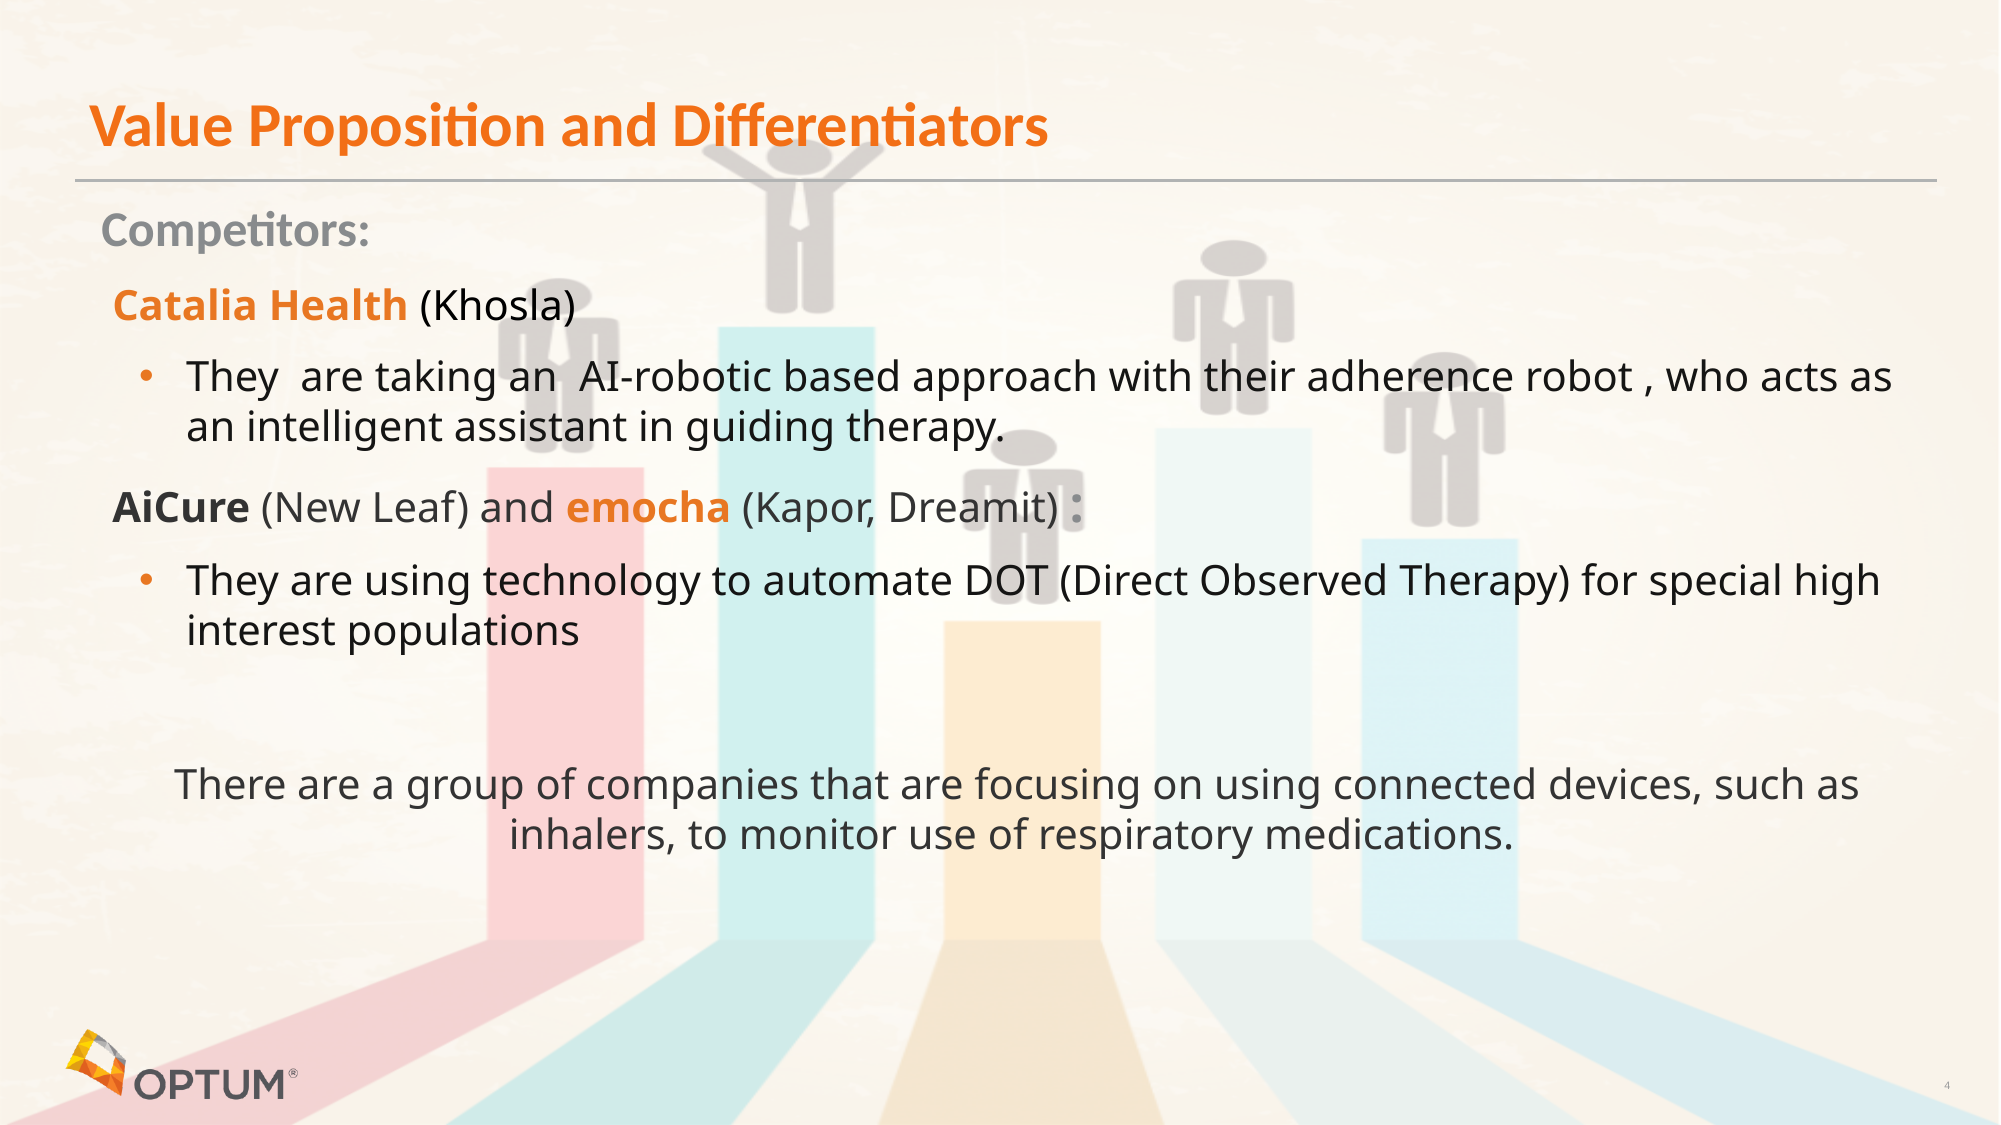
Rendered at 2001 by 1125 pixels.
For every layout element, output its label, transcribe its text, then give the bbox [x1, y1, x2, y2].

slide_number 4 [1893, 1069, 1951, 1092]
title Value Proposition and Differentiators [89, 81, 1959, 171]
text_box Competitors: Catalia Health (Khosla) They are taking an AI-robotic based approach with their adherence robot , who acts as an intelligent assistant in guiding therapy. AiCure (New Leaf) and emocha (Kapor, Dreamit) : They are using technology to automate DOT (Direct Observed Therapy) for special high interest populations There are a group of companies that are focusing on using connected devices, such as inhalers, to monitor use of respiratory medications. [86, 189, 1937, 982]
picture [64, 1027, 299, 1101]
